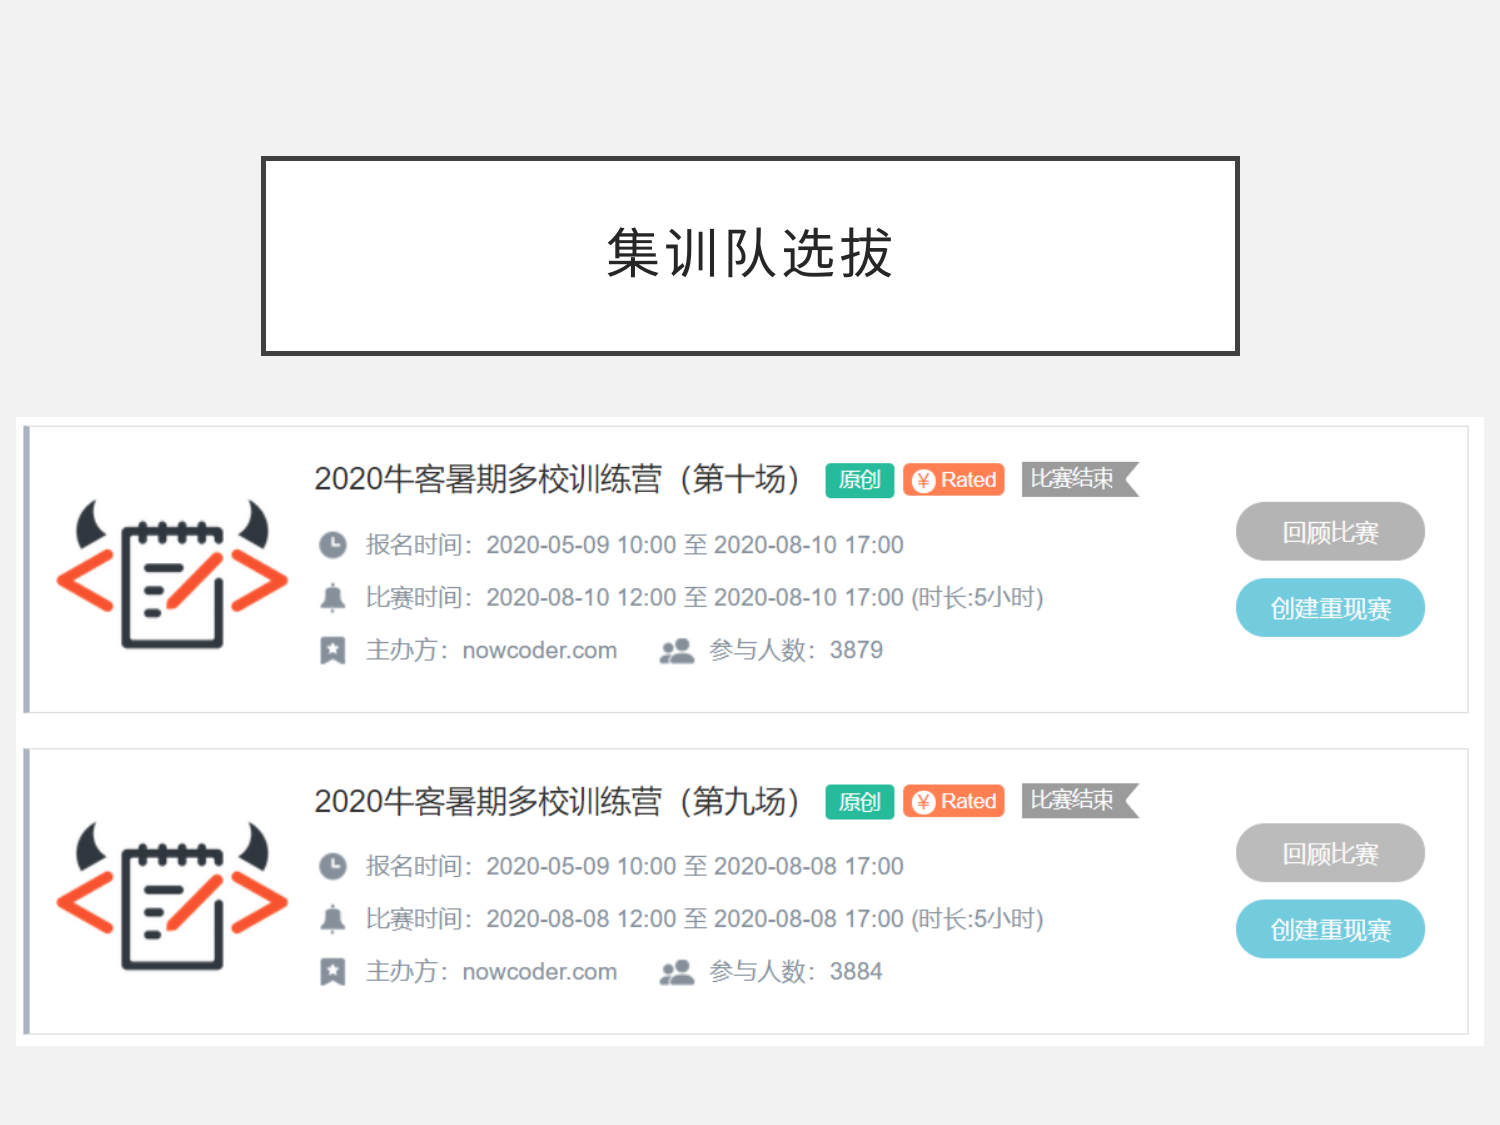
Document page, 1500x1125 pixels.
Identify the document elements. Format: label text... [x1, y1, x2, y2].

picture [16, 417, 1484, 1047]
title 集训队选拔 [261, 156, 1240, 356]
